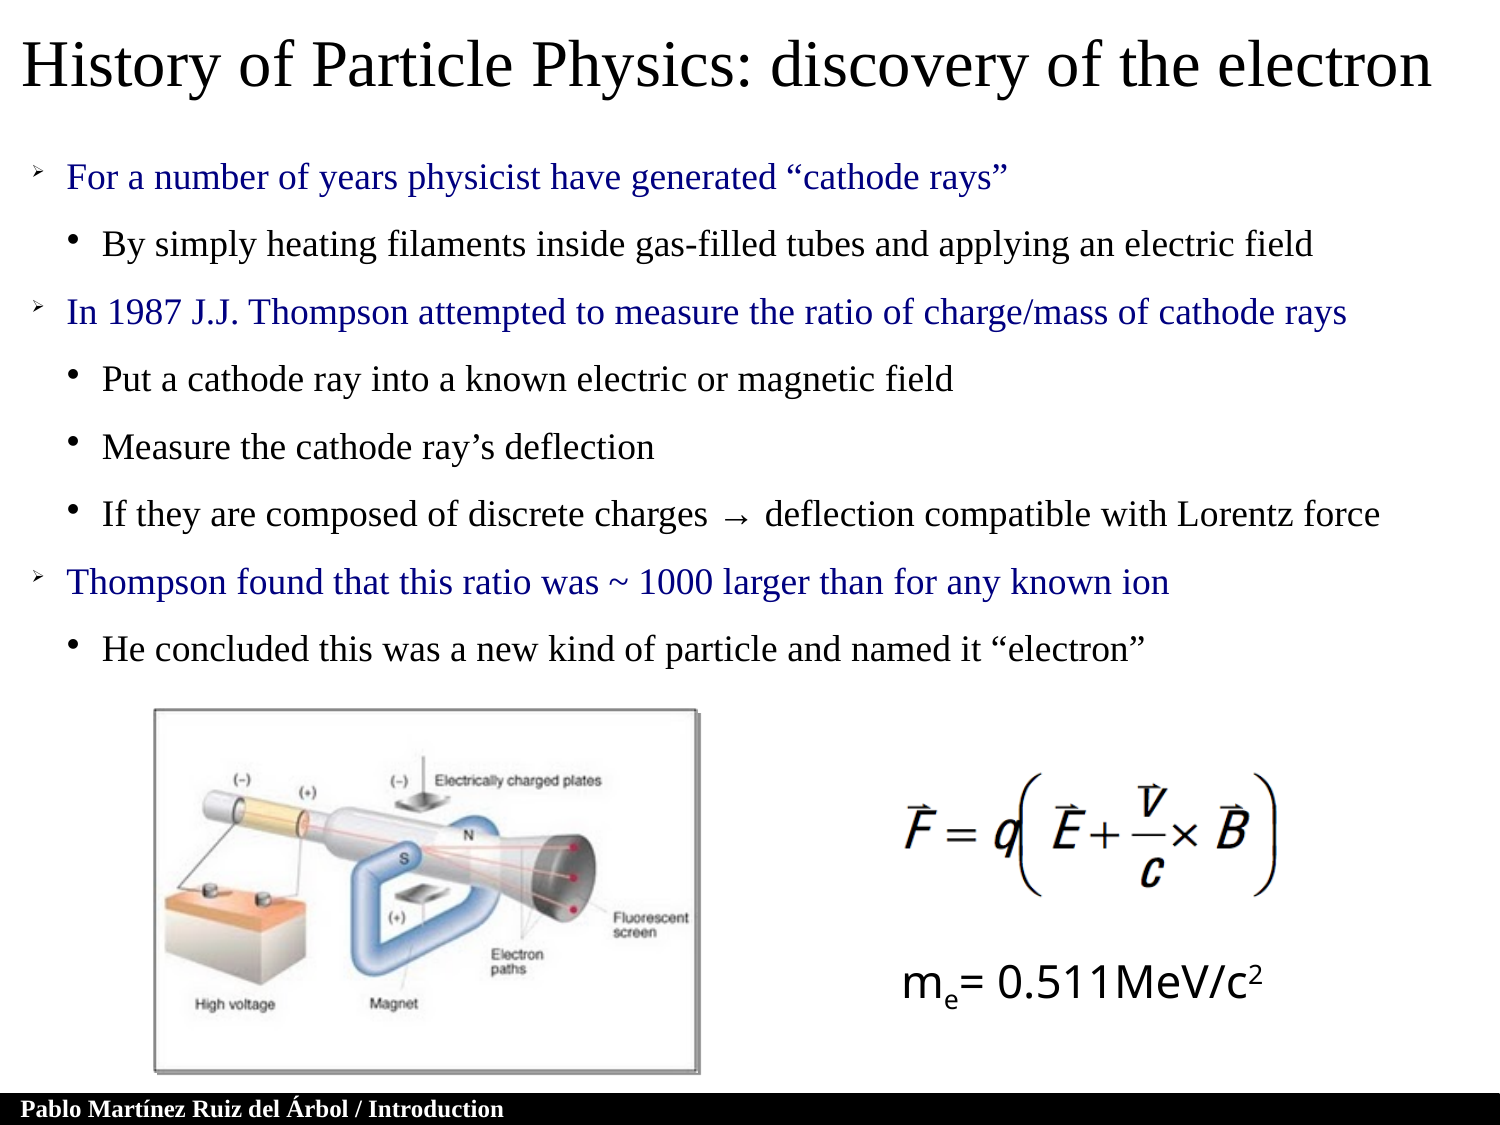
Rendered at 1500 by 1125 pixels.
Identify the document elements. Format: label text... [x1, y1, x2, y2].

text_box For a number of years physicist have generated “cathode rays” By simply heating filaments inside gas-filled tubes and applying an electric field In 1987 J.J. Thompson attempted to measure the ratio of charge/mass of cathode rays Put a cathode ray into a known electric or magnetic field Measure the cathode ray’s deflection If they are composed of discrete charges → deflection compatible with Lorentz force Thompson found that this ratio was ~ 1000 larger than for any known ion He concluded this was a new kind of particle and named it “electron” [11, 117, 1500, 260]
picture [153, 708, 698, 1073]
picture [891, 767, 1278, 904]
text_box History of Particle Physics: discovery of the electron [0, 12, 1465, 120]
text_box me= 0.511MeV/c2 [886, 944, 1317, 1023]
